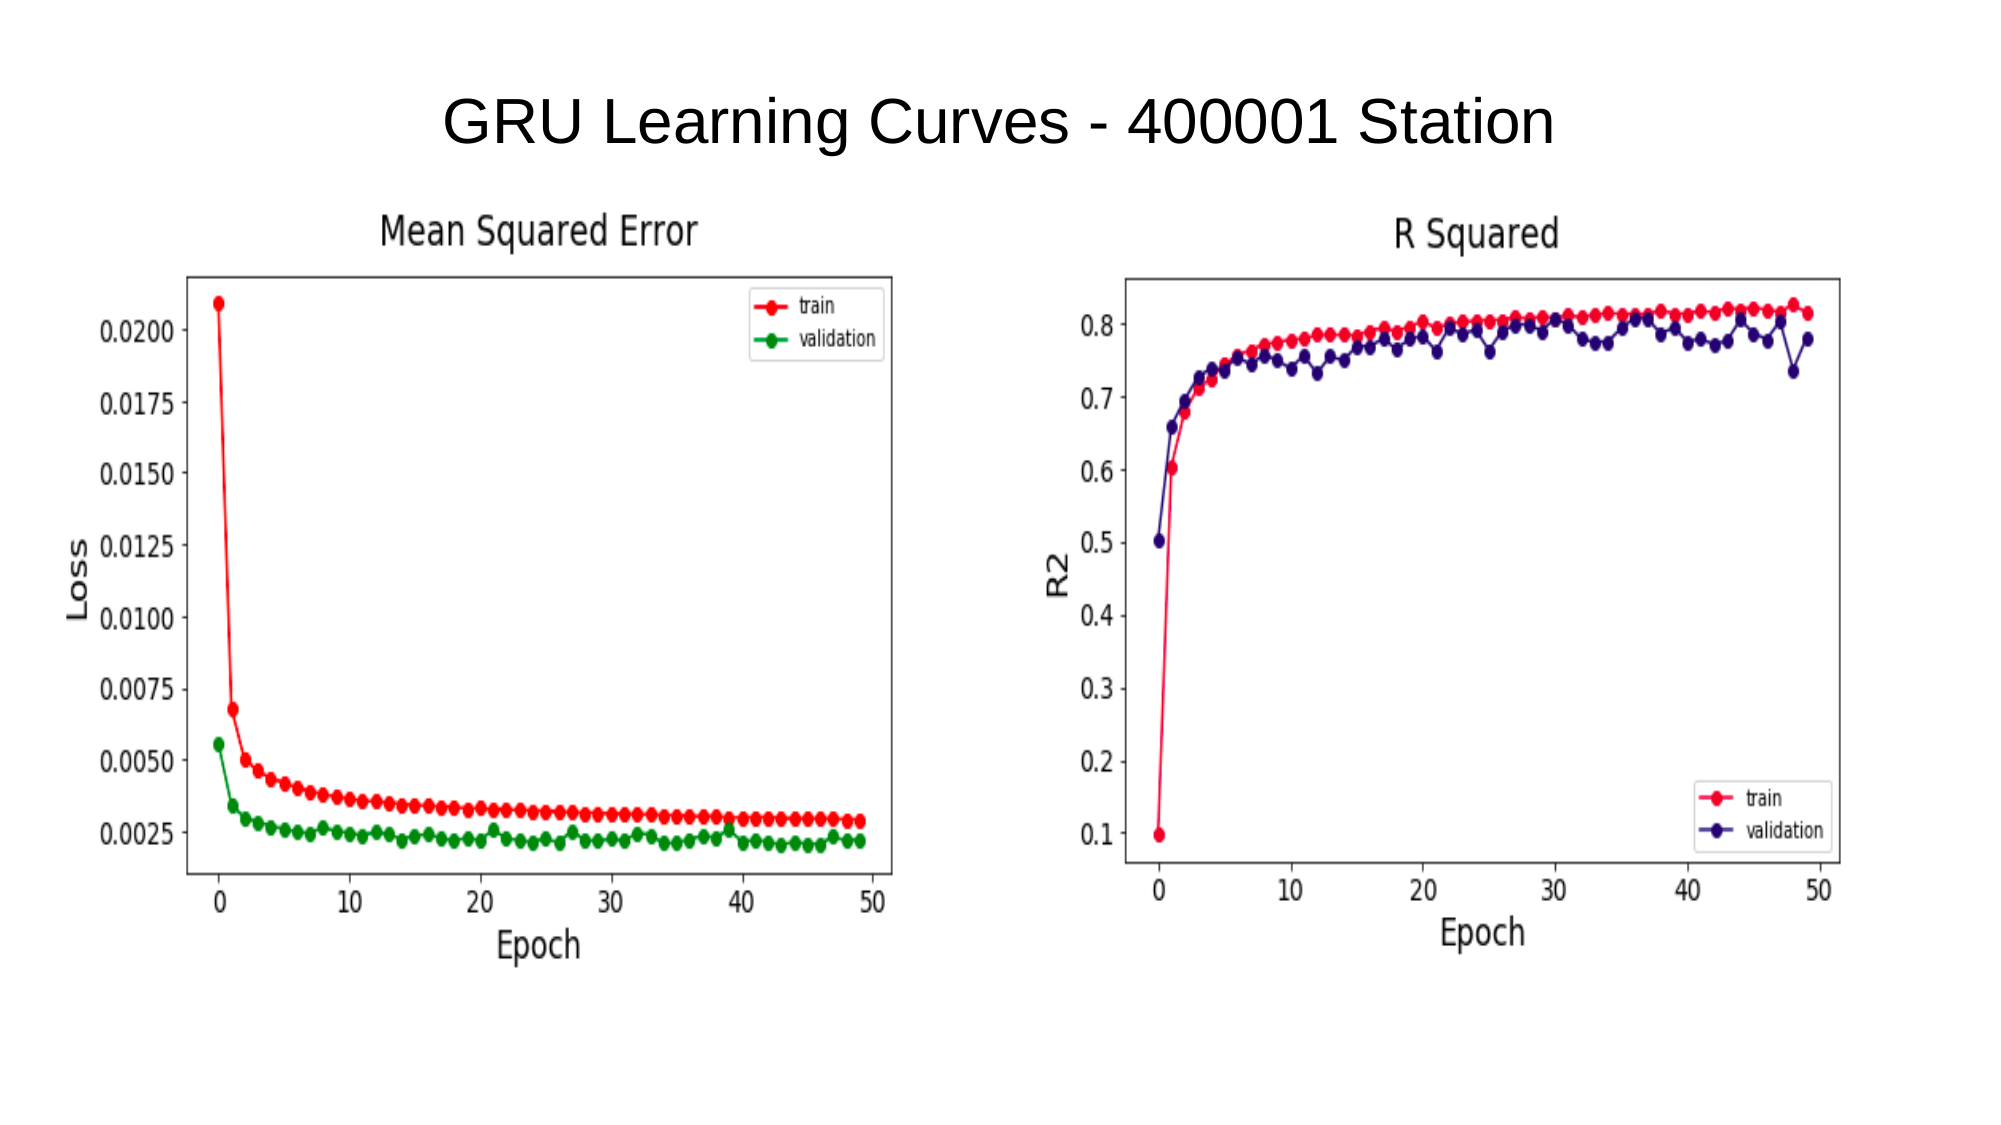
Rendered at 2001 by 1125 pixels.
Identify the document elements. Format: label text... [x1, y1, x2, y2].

title GRU Learning Curves - 400001 Station [68, 59, 1932, 173]
picture [34, 197, 1932, 992]
